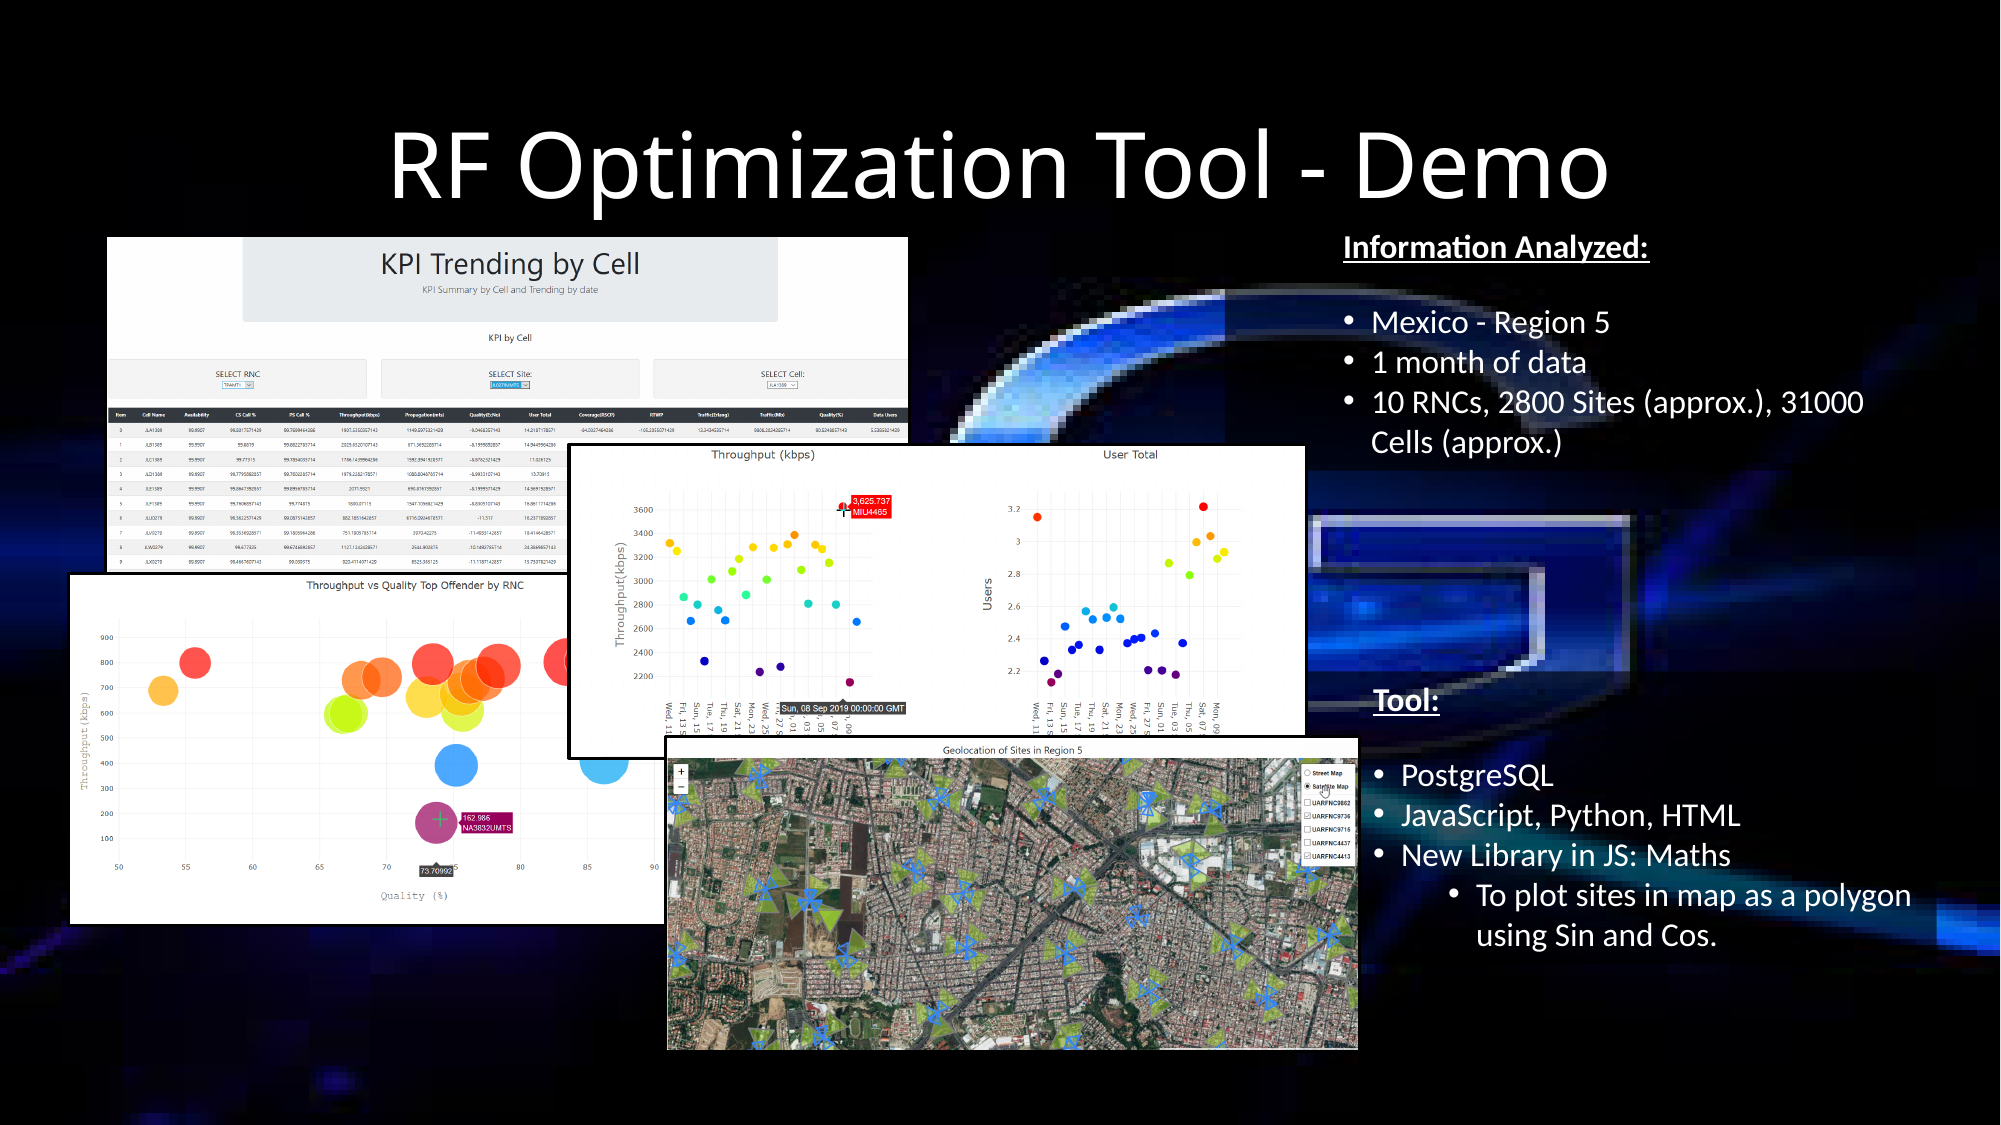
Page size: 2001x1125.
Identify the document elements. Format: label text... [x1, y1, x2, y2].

text_box [1361, 961, 1938, 965]
text_box Tool: PostgreSQL JavaScript, Python, HTML New Library in JS: Maths To plot sites in map as a polygon using Sin and Cos. [1358, 671, 1942, 961]
text_box Information Analyzed: Mexico - Region 5 1 month of data 10 RNCs, 2800 Sites (approx.), 31000 Cells (approx.) [1328, 218, 1912, 468]
title RF Optimization Tool - Demo [137, 59, 1863, 278]
picture [0, 0, 2001, 1125]
text_box [1224, 278, 1863, 472]
text_box [1308, 670, 1938, 735]
